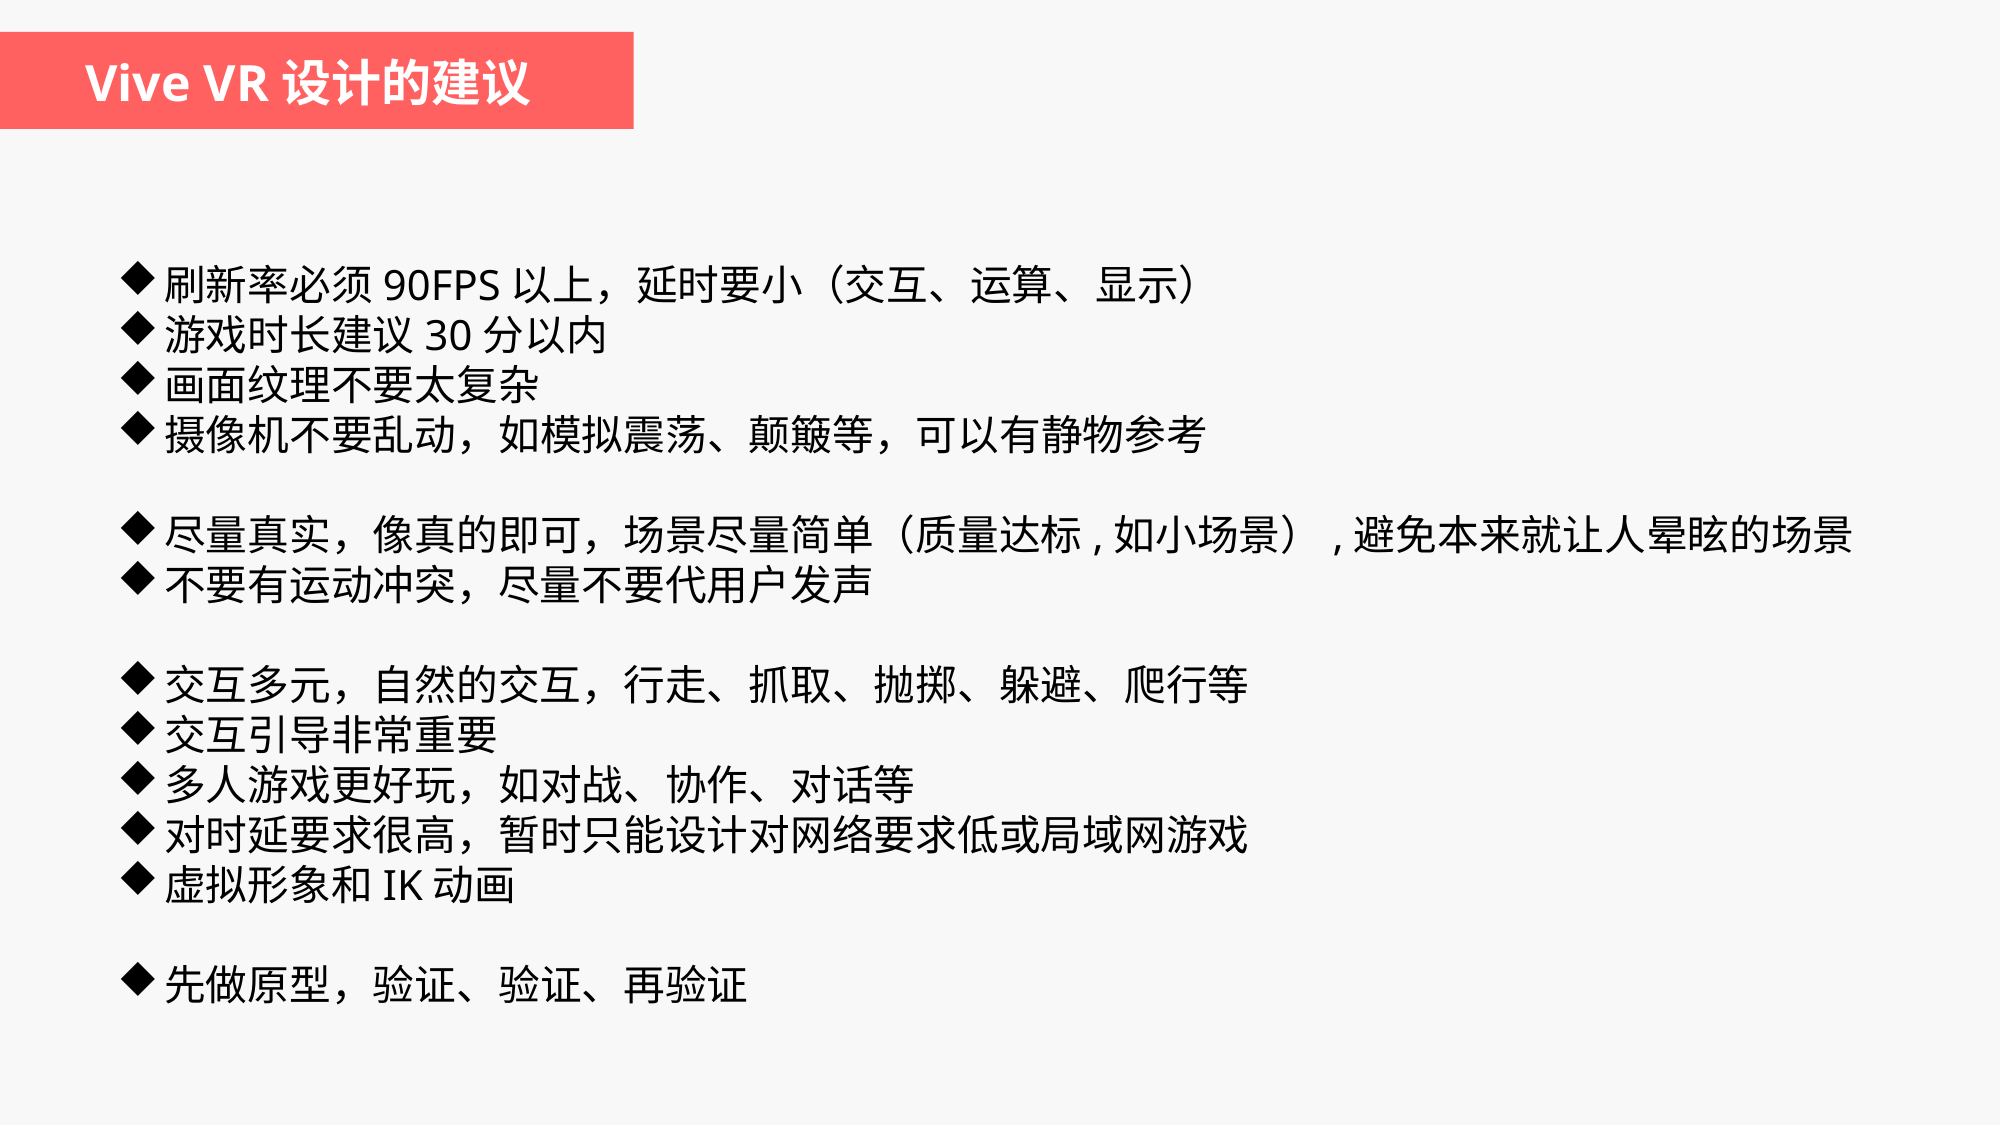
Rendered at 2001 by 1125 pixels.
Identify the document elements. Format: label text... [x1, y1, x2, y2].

text_box 刷新率必须90FPS以上，延时要小（交互、运算、显示） 游戏时长建议30分以内 画面纹理不要太复杂 摄像机不要乱动，如模拟震荡、颠簸等，可以有静物参考 尽量真实，像真的即可，场景尽量简单（质量达标,如小场景）,避免本来就让人晕眩的场景 不要有运动冲突，尽量不要代用户发声 交互多元，自然的交互，行走、抓取、抛掷、躲避、爬行等 交互引导非常重要 多人游戏更好玩，如对战、协作、对话等 对时延要求很高，暂时只能设计对网络要求低或局域网游戏 虚拟形象和IK动画 先做原型，验证、验证、再验证 [102, 251, 1876, 1017]
text_box Vive VR设计的建议 [20, 44, 597, 120]
text_box [0, 31, 634, 129]
